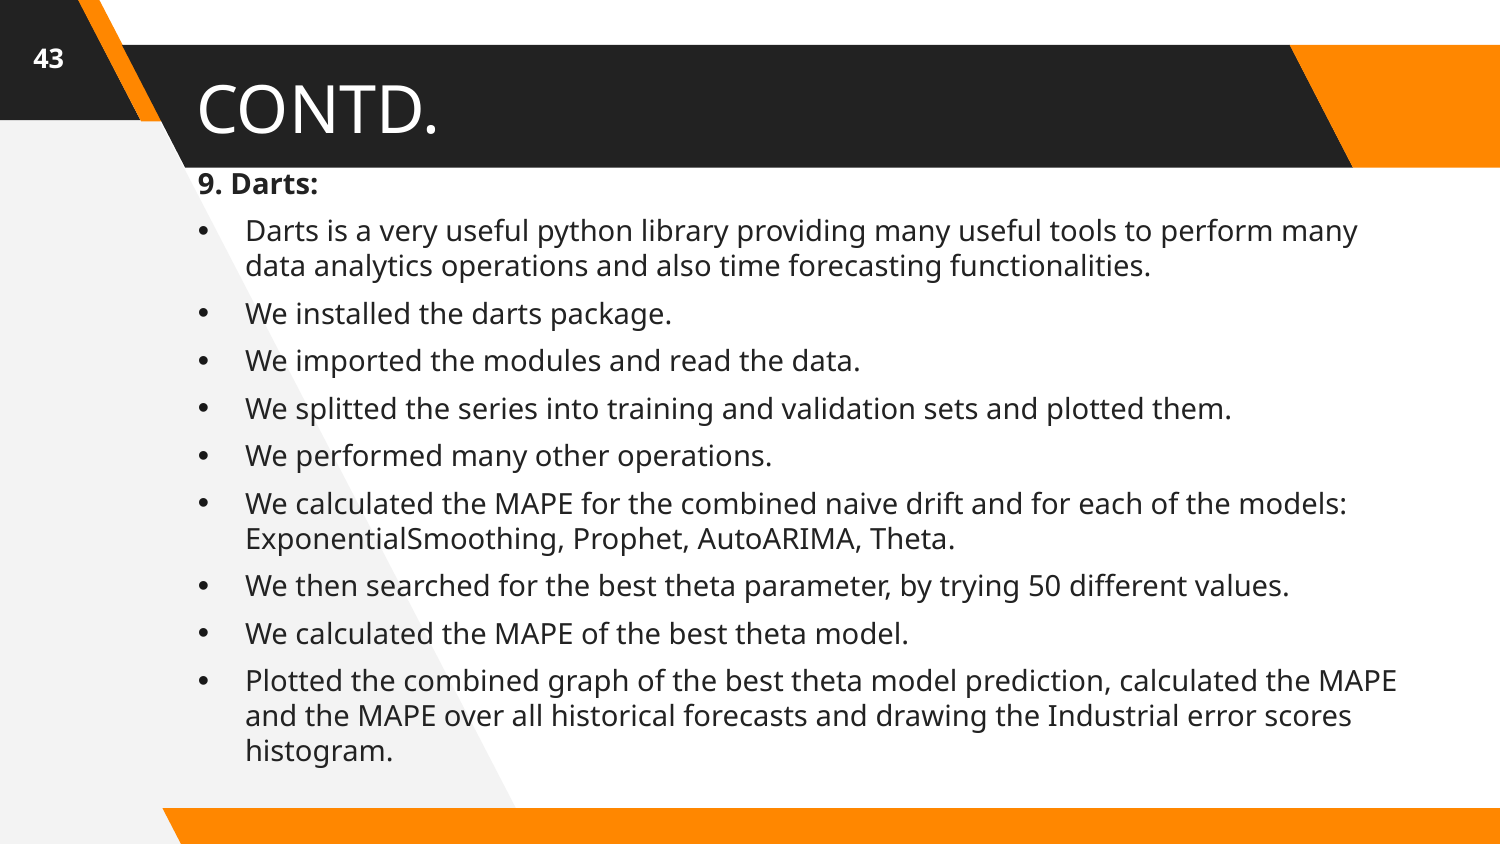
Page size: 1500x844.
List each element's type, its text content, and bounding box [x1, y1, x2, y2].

slide_number 43 [0, 0, 98, 121]
list 9. Darts: Darts is a very useful python library providing many useful tools to perform many data analytics operations and also time forecasting functionalities. We installed the darts package. We imported the modules and read the data. We splitted the series into training and validation sets and plotted them. We performed many other operations. We calculated the MAPE for the combined naive drift and for each of the models: ExponentialSmoothing, Prophet, AutoARIMA, Theta. We then searched for the best theta parameter, by trying 50 different values. We calculated the MAPE of the best theta model. Plotted the combined graph of the best theta model prediction, calculated the MAPE and the MAPE over all historical forecasts and drawing the Industrial error scores histogram. [183, 150, 1414, 788]
title CONTD. [181, 45, 1285, 169]
